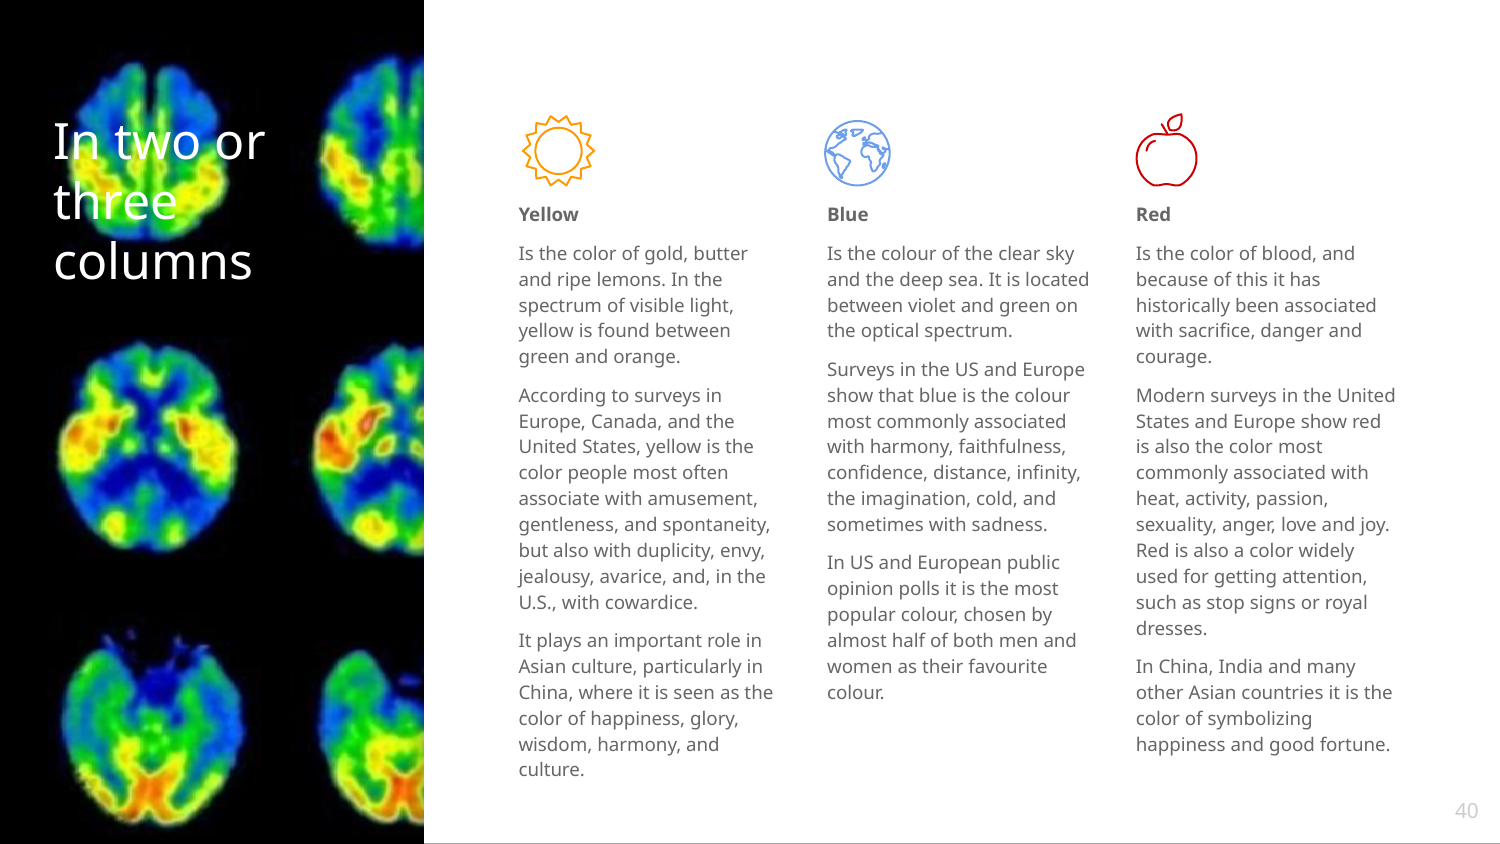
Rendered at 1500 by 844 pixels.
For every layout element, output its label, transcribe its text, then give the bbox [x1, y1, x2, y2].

list Yellow Is the color of gold, butter and ripe lemons. In the spectrum of visible light, yellow is found between green and orange. According to surveys in Europe, Canada, and the United States, yellow is the color people most often associate with amusement, gentleness, and spontaneity, but also with duplicity, envy, jealousy, avarice, and, in the U.S., with cowardice. It plays an important role in Asian culture, particularly in China, where it is seen as the color of happiness, glory, wisdom, harmony, and culture. [503, 184, 798, 735]
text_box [1136, 114, 1197, 186]
list Red Is the color of blood, and because of this it has historically been associated with sacrifice, danger and courage. Modern surveys in the United States and Europe show red is also the color most commonly associated with heat, activity, passion, sexuality, anger, love and joy. Red is also a color widely used for getting attention, such as stop signs or royal dresses. In China, India and many other Asian countries it is the color of symbolizing happiness and good fortune. [1120, 184, 1415, 735]
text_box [824, 120, 890, 186]
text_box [522, 115, 595, 186]
picture [0, 0, 424, 844]
list Blue Is the colour of the clear sky and the deep sea. It is located between violet and green on the optical spectrum. Surveys in the US and Europe show that blue is the colour most commonly associated with harmony, faithfulness, confidence, distance, infinity, the imagination, cold, and sometimes with sadness. In US and European public opinion polls it is the most popular colour, chosen by almost half of both men and women as their favourite colour. [812, 184, 1106, 735]
slide_number 40 [1403, 779, 1494, 844]
title In two or three columns [38, 94, 375, 748]
